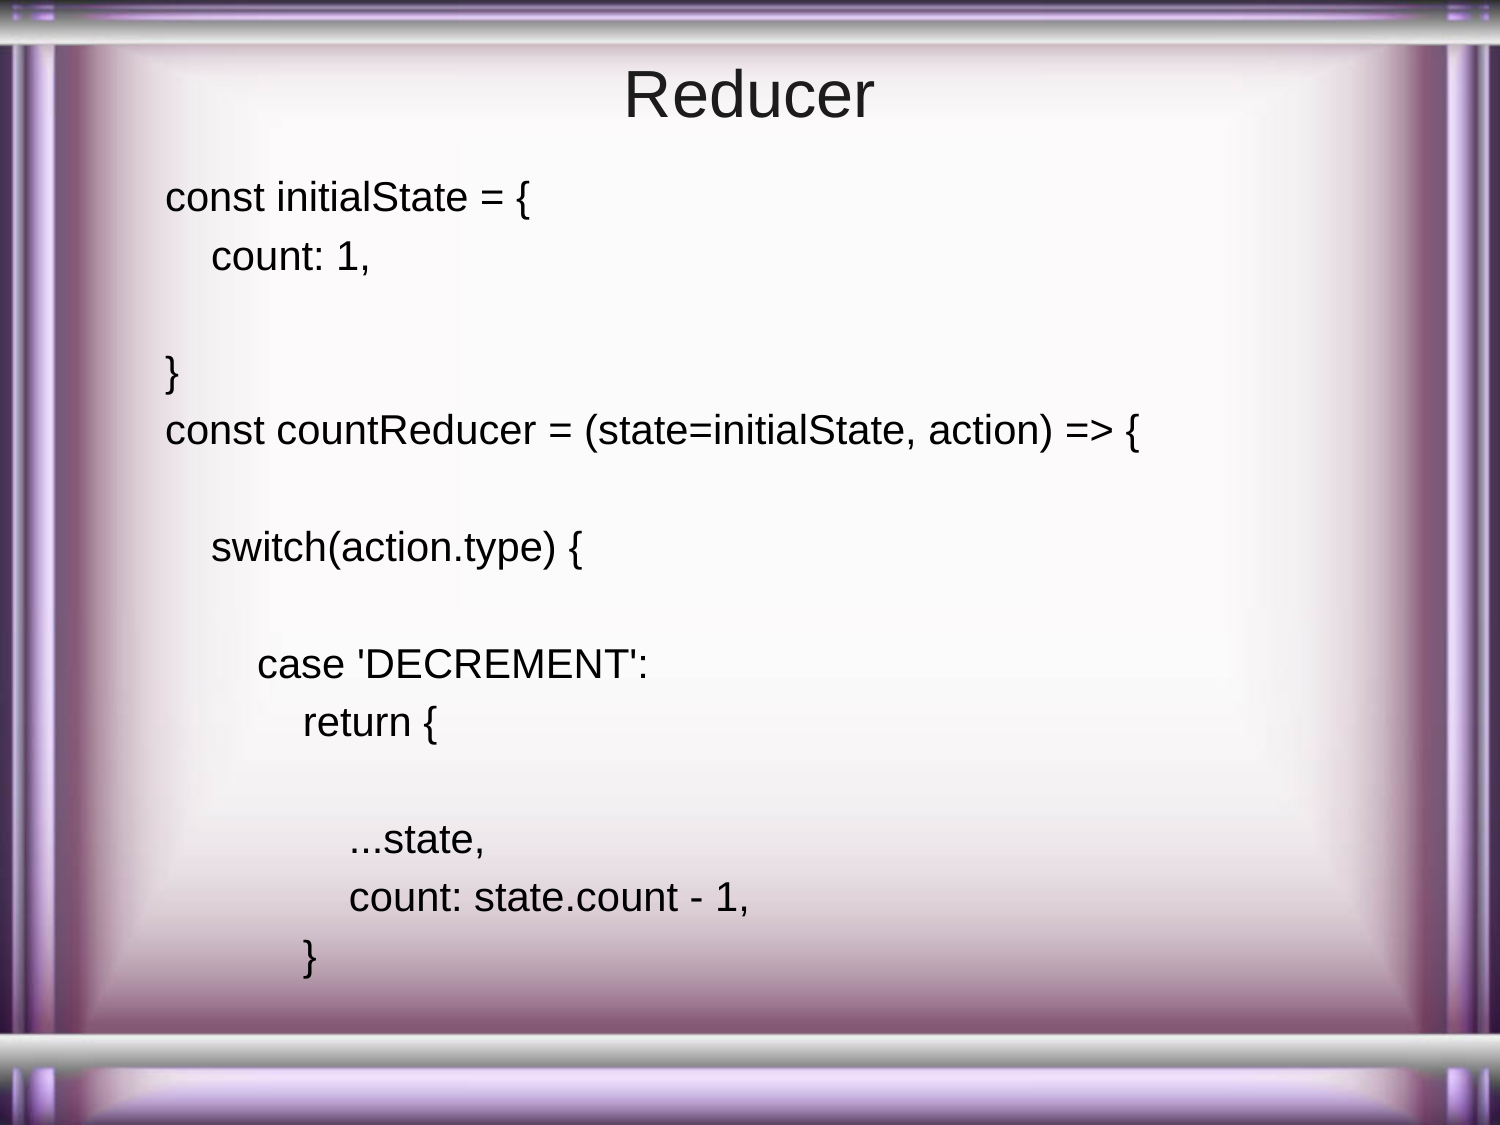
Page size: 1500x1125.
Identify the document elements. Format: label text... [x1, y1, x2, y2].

list const initialState = { count: 1, } const countReducer = (state=initialState, action) => { switch(action.type) { case 'DECREMENT': return { ...state, count: state.count - 1, } [75, 162, 1425, 1005]
picture [0, 0, 1500, 1125]
title Reducer [75, 45, 1425, 138]
